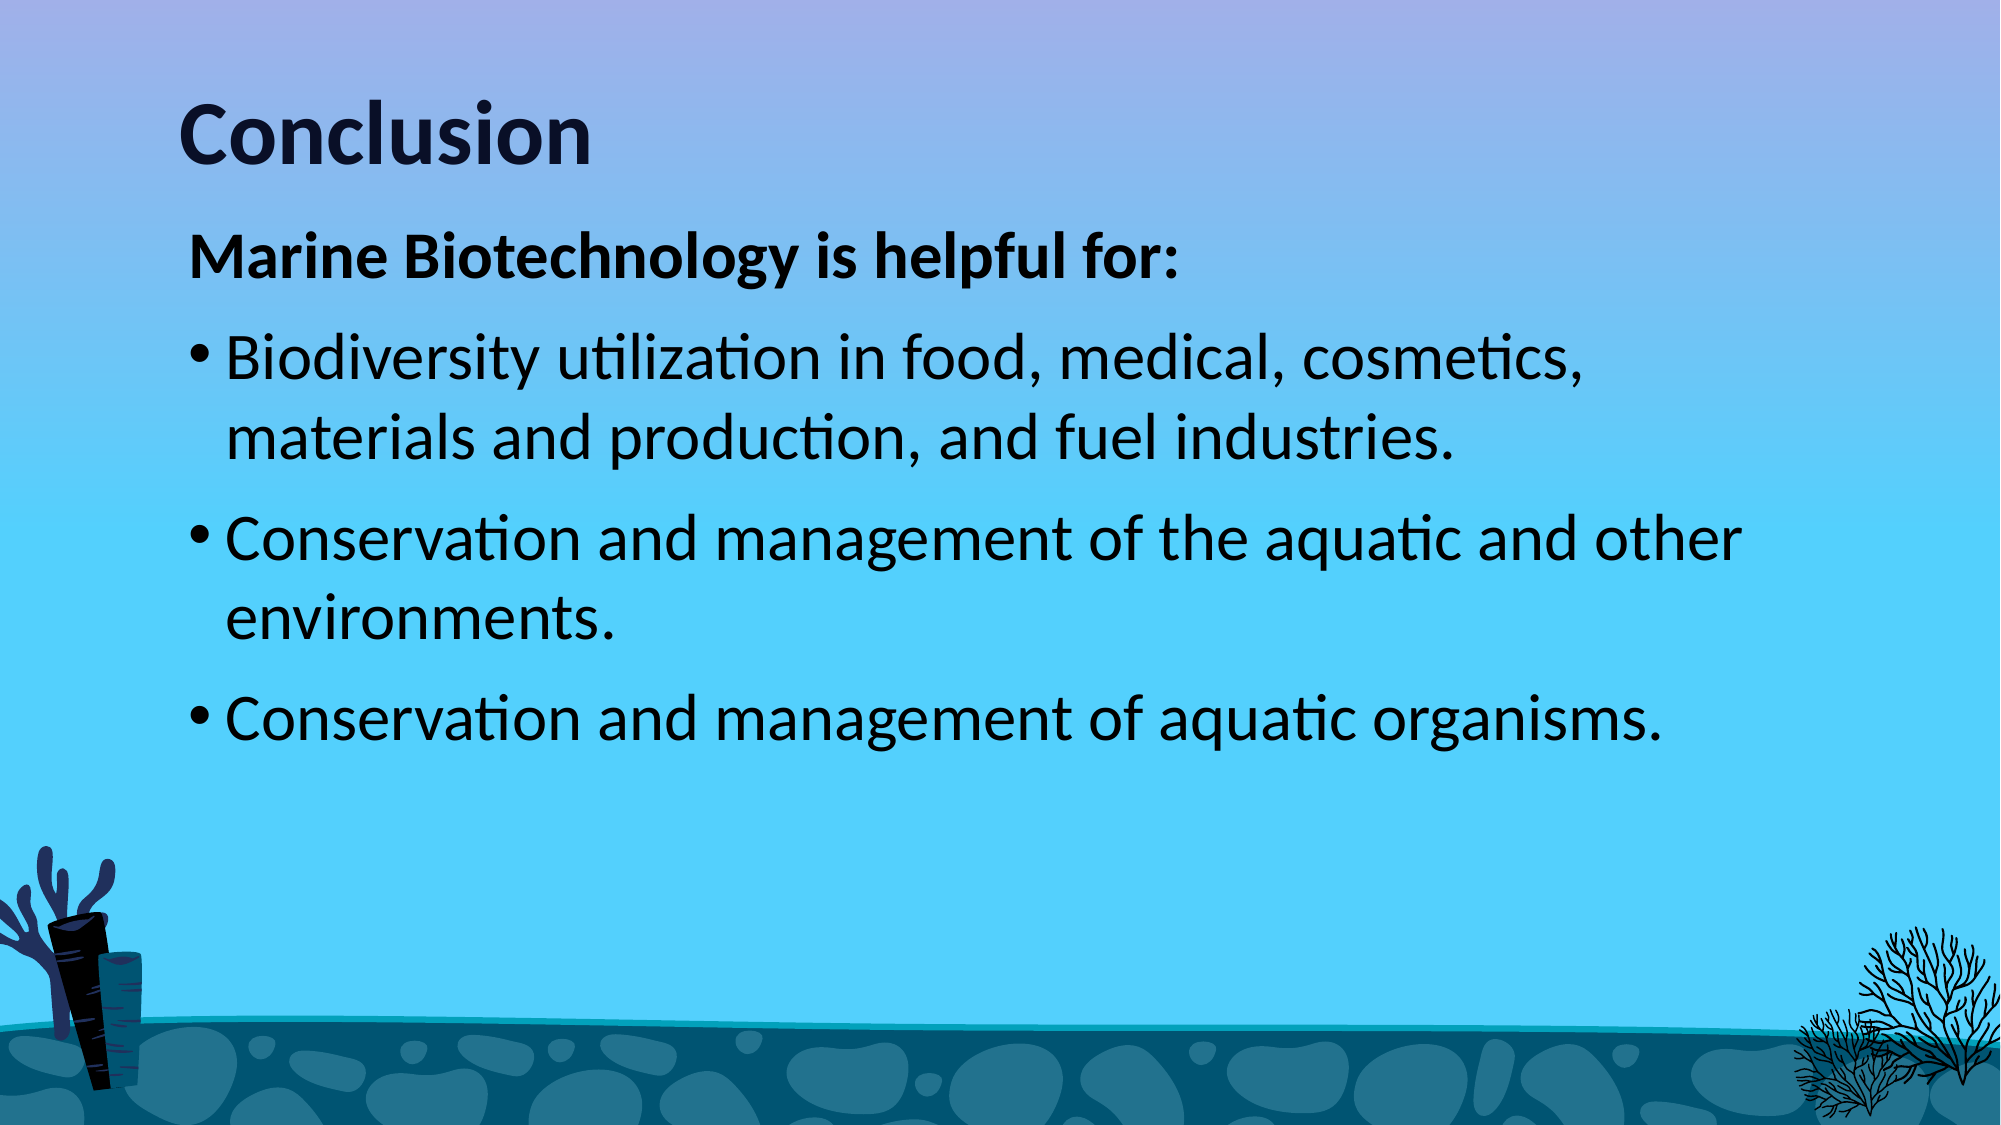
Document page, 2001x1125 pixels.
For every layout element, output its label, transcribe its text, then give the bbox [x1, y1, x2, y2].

text_box [159, 203, 1841, 299]
text_box Marine Biotechnology is helpful for: Biodiversity utilization in food, medical, cosmetics, materials and production, and fuel industries. Conservation and management of the aquatic and other environments. Conservation and management of aquatic organisms. [173, 204, 1831, 859]
text_box Conclusion [159, 36, 1635, 162]
